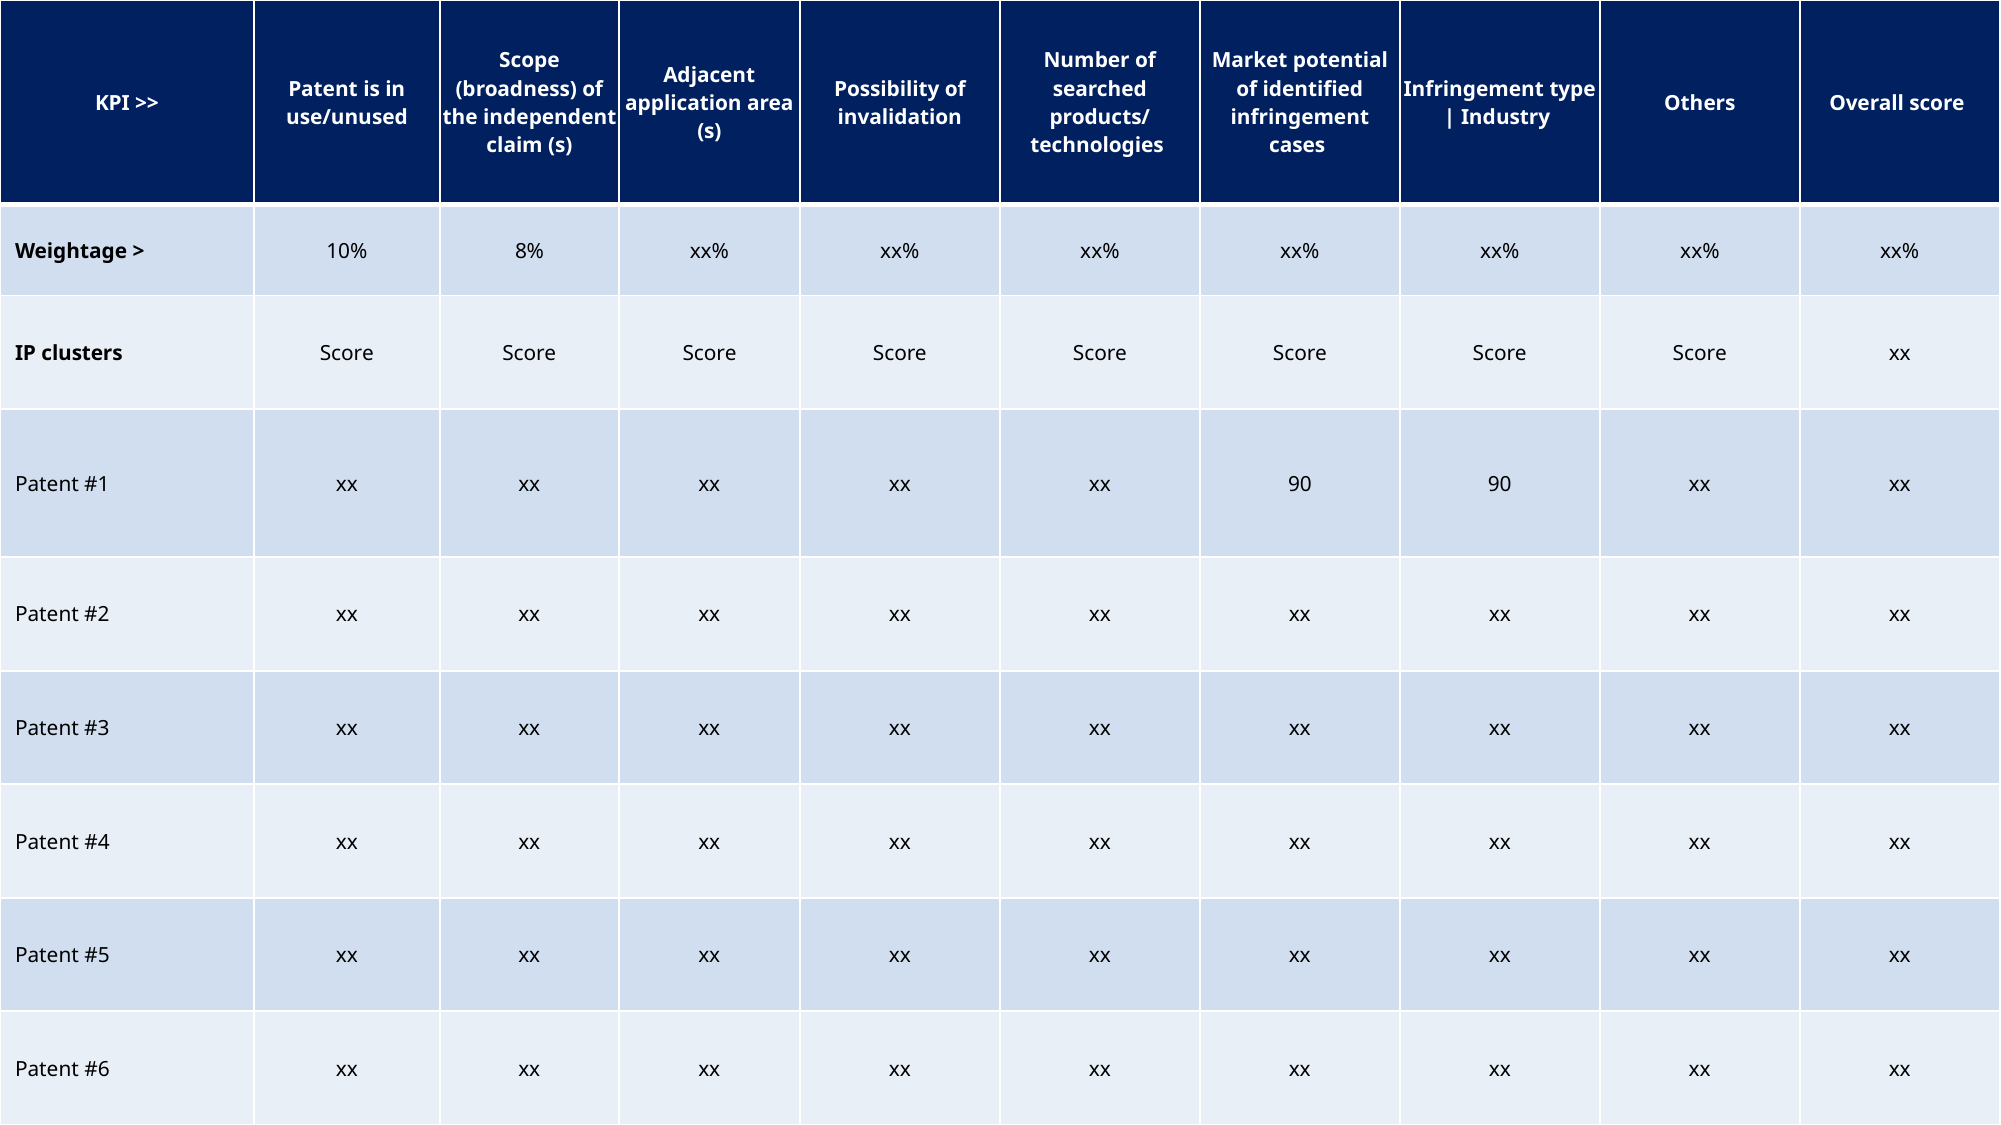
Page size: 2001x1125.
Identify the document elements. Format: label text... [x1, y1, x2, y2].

table_cell Score [620, 296, 799, 408]
table_cell xx [620, 1012, 799, 1124]
table_cell xx [441, 558, 618, 670]
table_cell xx [1601, 558, 1799, 670]
table_cell xx [1401, 558, 1599, 670]
table_cell xx [620, 410, 799, 556]
table_cell xx [255, 410, 439, 556]
table_cell 10% [255, 207, 439, 295]
table_cell xx [1801, 785, 1999, 897]
table_cell xx [1601, 785, 1799, 897]
table_cell xx [255, 558, 439, 670]
table_cell xx [1001, 785, 1199, 897]
table_header Others [1601, 1, 1799, 202]
table_cell xx% [1601, 207, 1799, 295]
table_header Patent is in use/unused [255, 1, 439, 202]
table_cell Patent #1 [1, 410, 253, 556]
table_cell Score [1601, 296, 1799, 408]
table_cell xx [1601, 672, 1799, 783]
table_cell xx [620, 558, 799, 670]
table_cell xx [620, 785, 799, 897]
table_cell xx [1801, 558, 1999, 670]
table_cell xx [620, 672, 799, 783]
table_cell xx [441, 672, 618, 783]
table_cell Score [1001, 296, 1199, 408]
table_cell xx [1401, 785, 1599, 897]
table_header Market potential of identified infringement cases [1201, 1, 1399, 202]
table_cell xx% [801, 207, 999, 295]
table_header Number of searched products/ technologies [1001, 1, 1199, 202]
table_cell 90 [1401, 410, 1599, 556]
table_cell xx [1401, 1012, 1599, 1124]
table_header Scope (broadness) of the independent claim (s) [441, 1, 618, 202]
table_cell xx [801, 672, 999, 783]
table_header Possibility of invalidation [801, 1, 999, 202]
table_cell xx [1201, 672, 1399, 783]
table_cell xx [441, 1012, 618, 1124]
table_cell xx [441, 410, 618, 556]
table_cell xx [255, 899, 439, 1010]
table_cell xx [1801, 296, 1999, 408]
table_cell xx% [1401, 207, 1599, 295]
table_cell Score [801, 296, 999, 408]
table_cell xx [1201, 558, 1399, 670]
table_cell 8% [441, 207, 618, 295]
table_cell Patent #6 [1, 1012, 253, 1124]
table_cell xx% [1001, 207, 1199, 295]
table_cell Score [441, 296, 618, 408]
table_cell xx [801, 1012, 999, 1124]
table_cell xx [1601, 899, 1799, 1010]
table_header Adjacent application area (s) [620, 1, 799, 202]
table_cell xx [1201, 1012, 1399, 1124]
table_cell xx [1801, 410, 1999, 556]
table_cell Score [255, 296, 439, 408]
table_header Infringement type | Industry [1401, 1, 1599, 202]
table_cell xx [1001, 672, 1199, 783]
table_cell xx [1201, 899, 1399, 1010]
table_cell Weightage > [1, 207, 253, 295]
table_cell xx [1801, 899, 1999, 1010]
table_cell xx [255, 672, 439, 783]
table_cell 90 [1201, 410, 1399, 556]
table_cell Score [1201, 296, 1399, 408]
table_cell xx [1001, 558, 1199, 670]
table_cell xx [1001, 410, 1199, 556]
table_cell xx% [1201, 207, 1399, 295]
table_cell xx [1401, 899, 1599, 1010]
table_cell xx [1201, 785, 1399, 897]
table_cell xx [1401, 672, 1599, 783]
table_cell xx [1801, 1012, 1999, 1124]
table_cell xx% [620, 207, 799, 295]
table_cell Patent #5 [1, 899, 253, 1010]
table_cell Score [1401, 296, 1599, 408]
table_cell Patent #4 [1, 785, 253, 897]
table_cell xx [1601, 410, 1799, 556]
table_cell xx [1001, 899, 1199, 1010]
table_cell IP clusters [1, 296, 253, 408]
table_cell xx [801, 785, 999, 897]
table_cell xx [801, 558, 999, 670]
table_cell xx [1801, 672, 1999, 783]
table_cell xx [801, 899, 999, 1010]
table_cell xx [801, 410, 999, 556]
table_cell xx [1001, 1012, 1199, 1124]
table_cell xx [620, 899, 799, 1010]
table_header KPI >> [1, 1, 253, 202]
table_cell xx [255, 785, 439, 897]
table_cell xx [1601, 1012, 1799, 1124]
table_cell Patent #3 [1, 672, 253, 783]
table_cell xx% [1801, 207, 1999, 295]
table_header Overall score [1801, 1, 1999, 202]
table_cell Patent #2 [1, 558, 253, 670]
table_cell xx [441, 785, 618, 897]
table_cell xx [441, 899, 618, 1010]
table_cell xx [255, 1012, 439, 1124]
